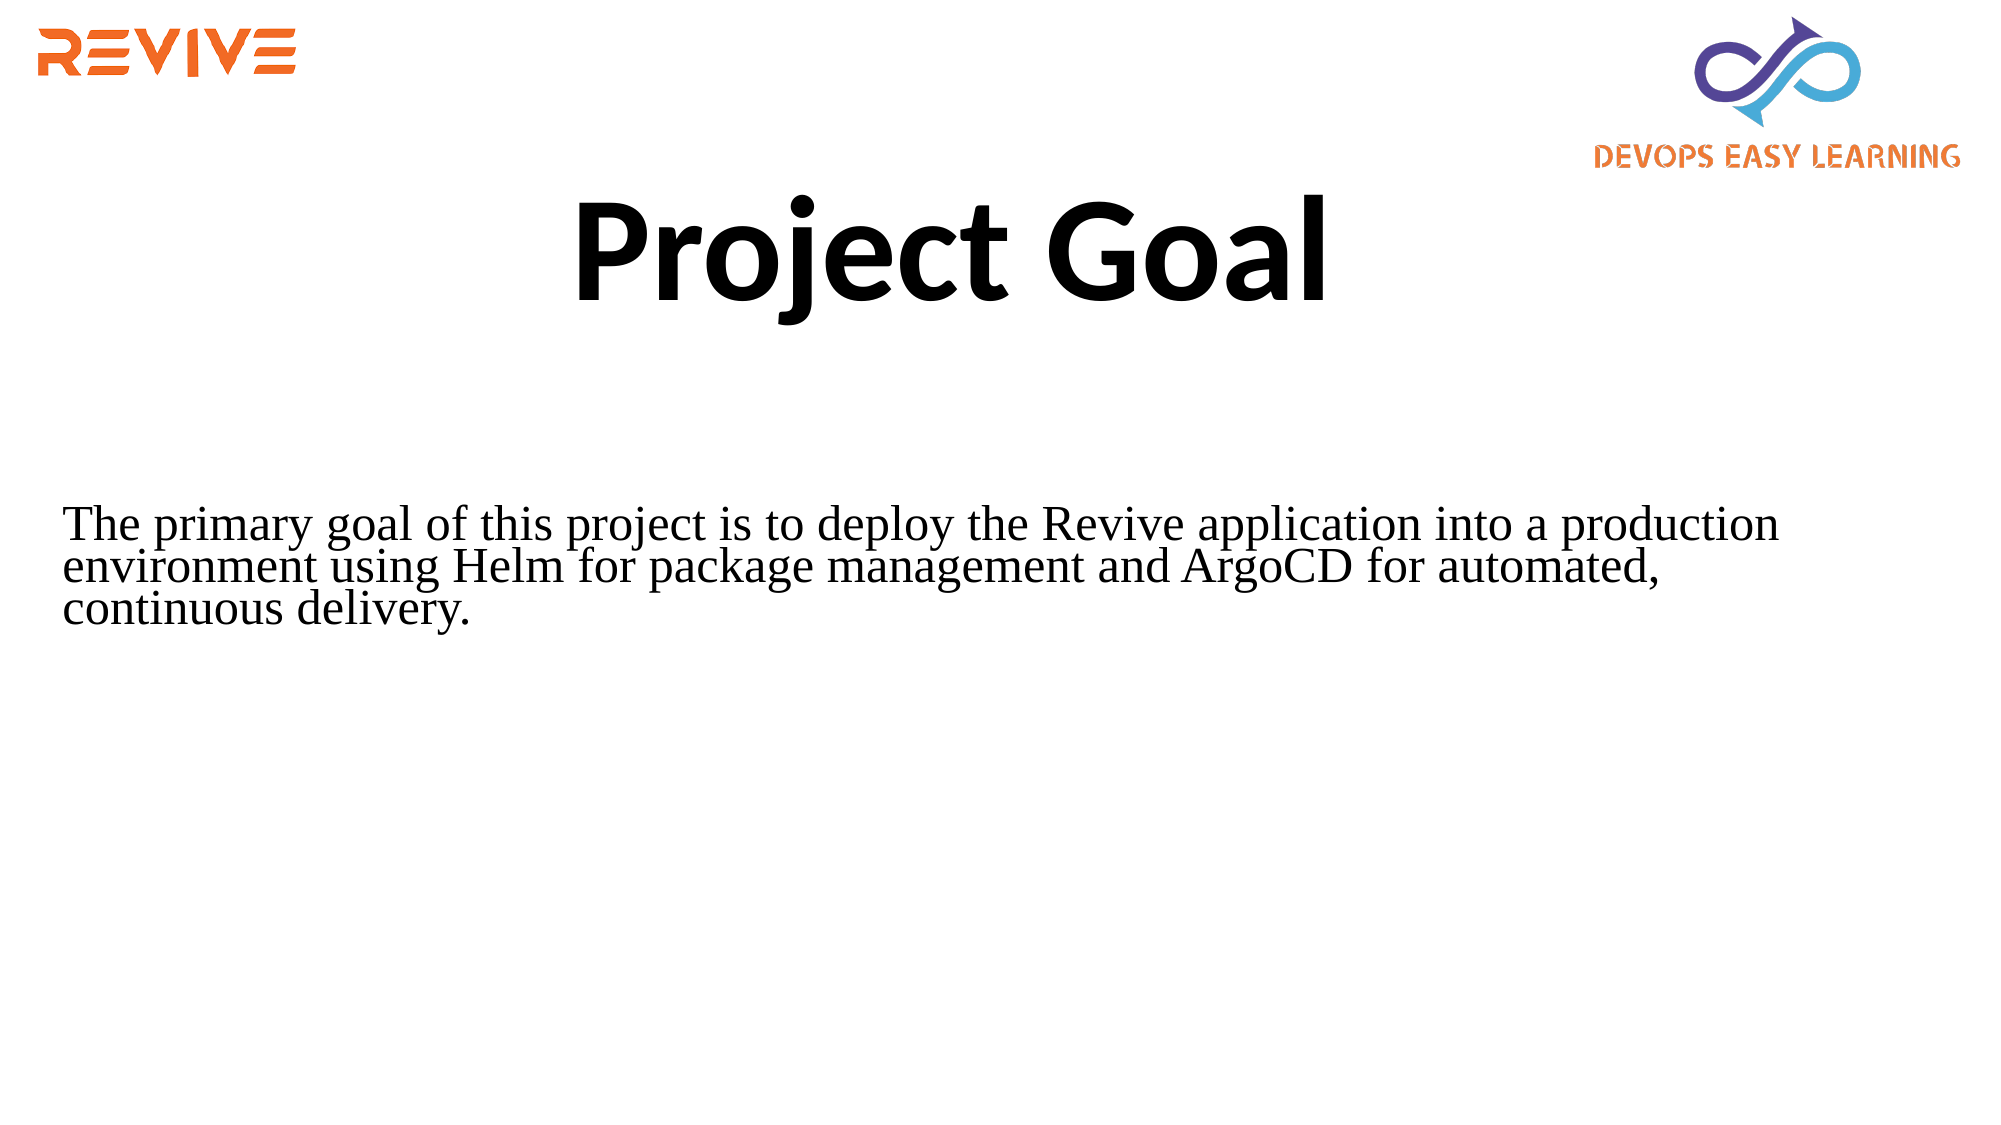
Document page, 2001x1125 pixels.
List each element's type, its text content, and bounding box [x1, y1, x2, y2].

picture [1577, 0, 1978, 201]
title Project Goal [202, 121, 1703, 341]
picture [0, 0, 335, 120]
subtitle The primary goal of this project is to deploy the Revive application into a production environment using Helm for package management and ArgoCD for automated, continuous delivery. [47, 498, 1803, 669]
